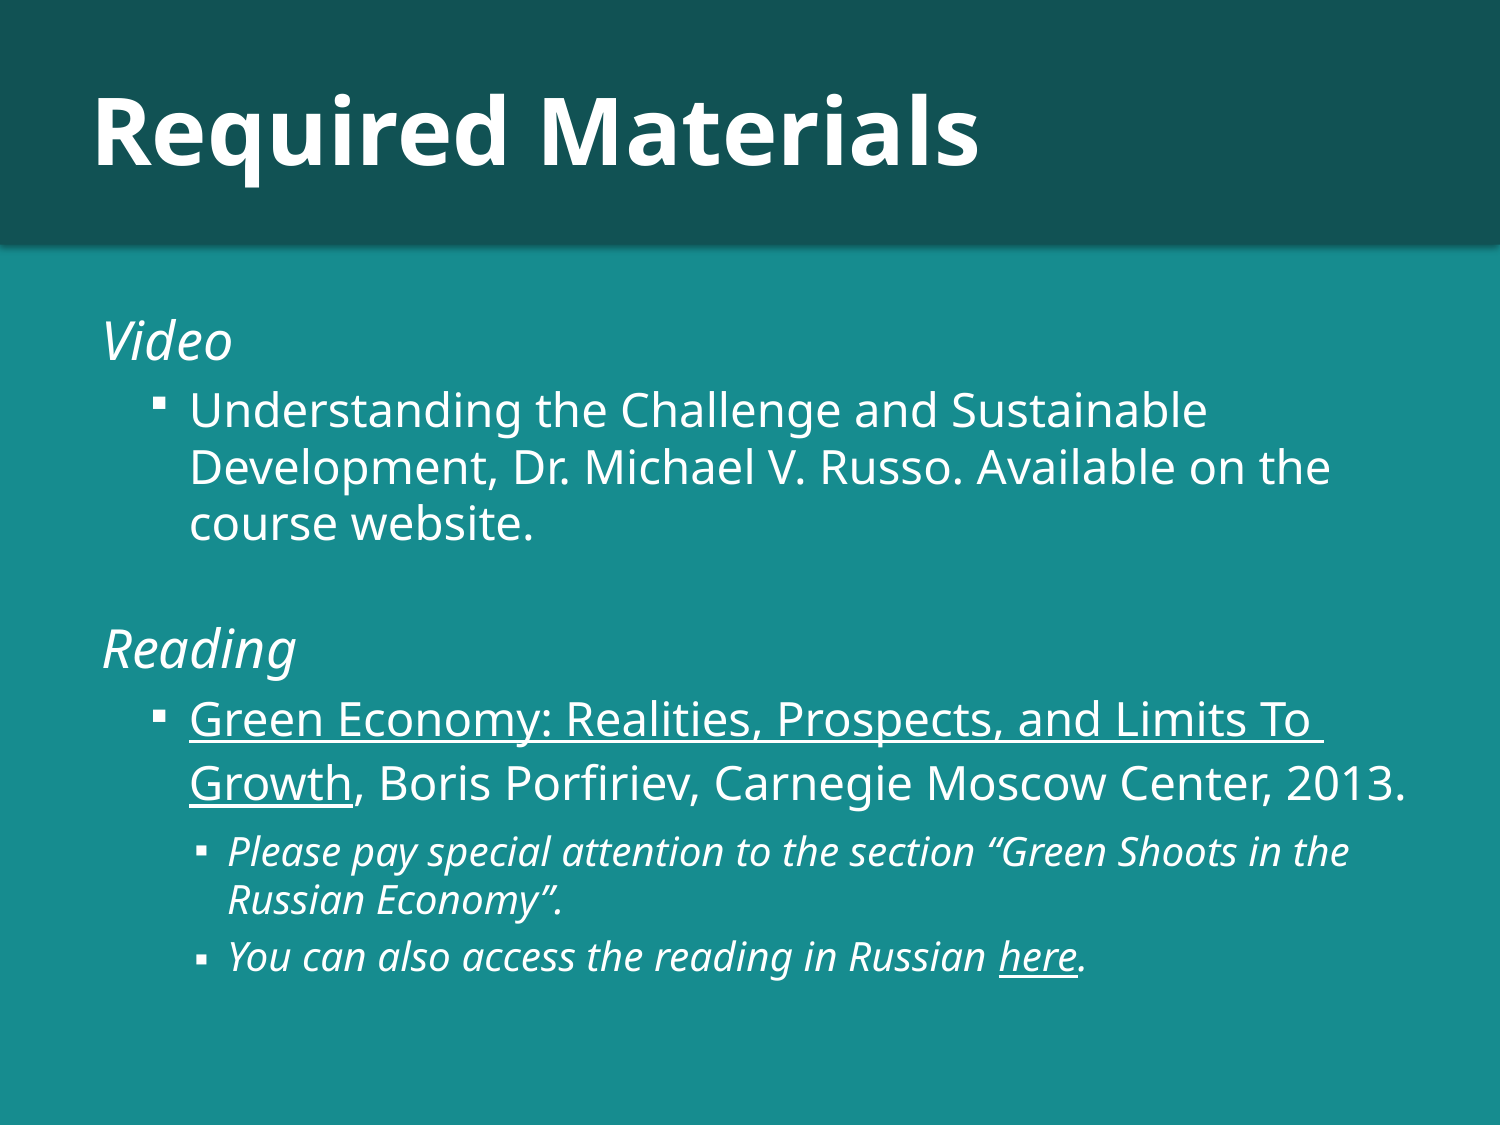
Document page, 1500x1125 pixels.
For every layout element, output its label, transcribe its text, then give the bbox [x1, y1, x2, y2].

list Video Understanding the Challenge and Sustainable Development, Dr. Michael V. Russo. Available on the course website. Reading Green Economy: Realities, Prospects, and Limits To Growth, Boris Porfiriev, Carnegie Moscow Center, 2013. Please pay special attention to the section “Green Shoots in the Russian Economy”. You can also access the reading in Russian here. [75, 291, 1425, 1050]
title Required Materials [75, 25, 1425, 231]
